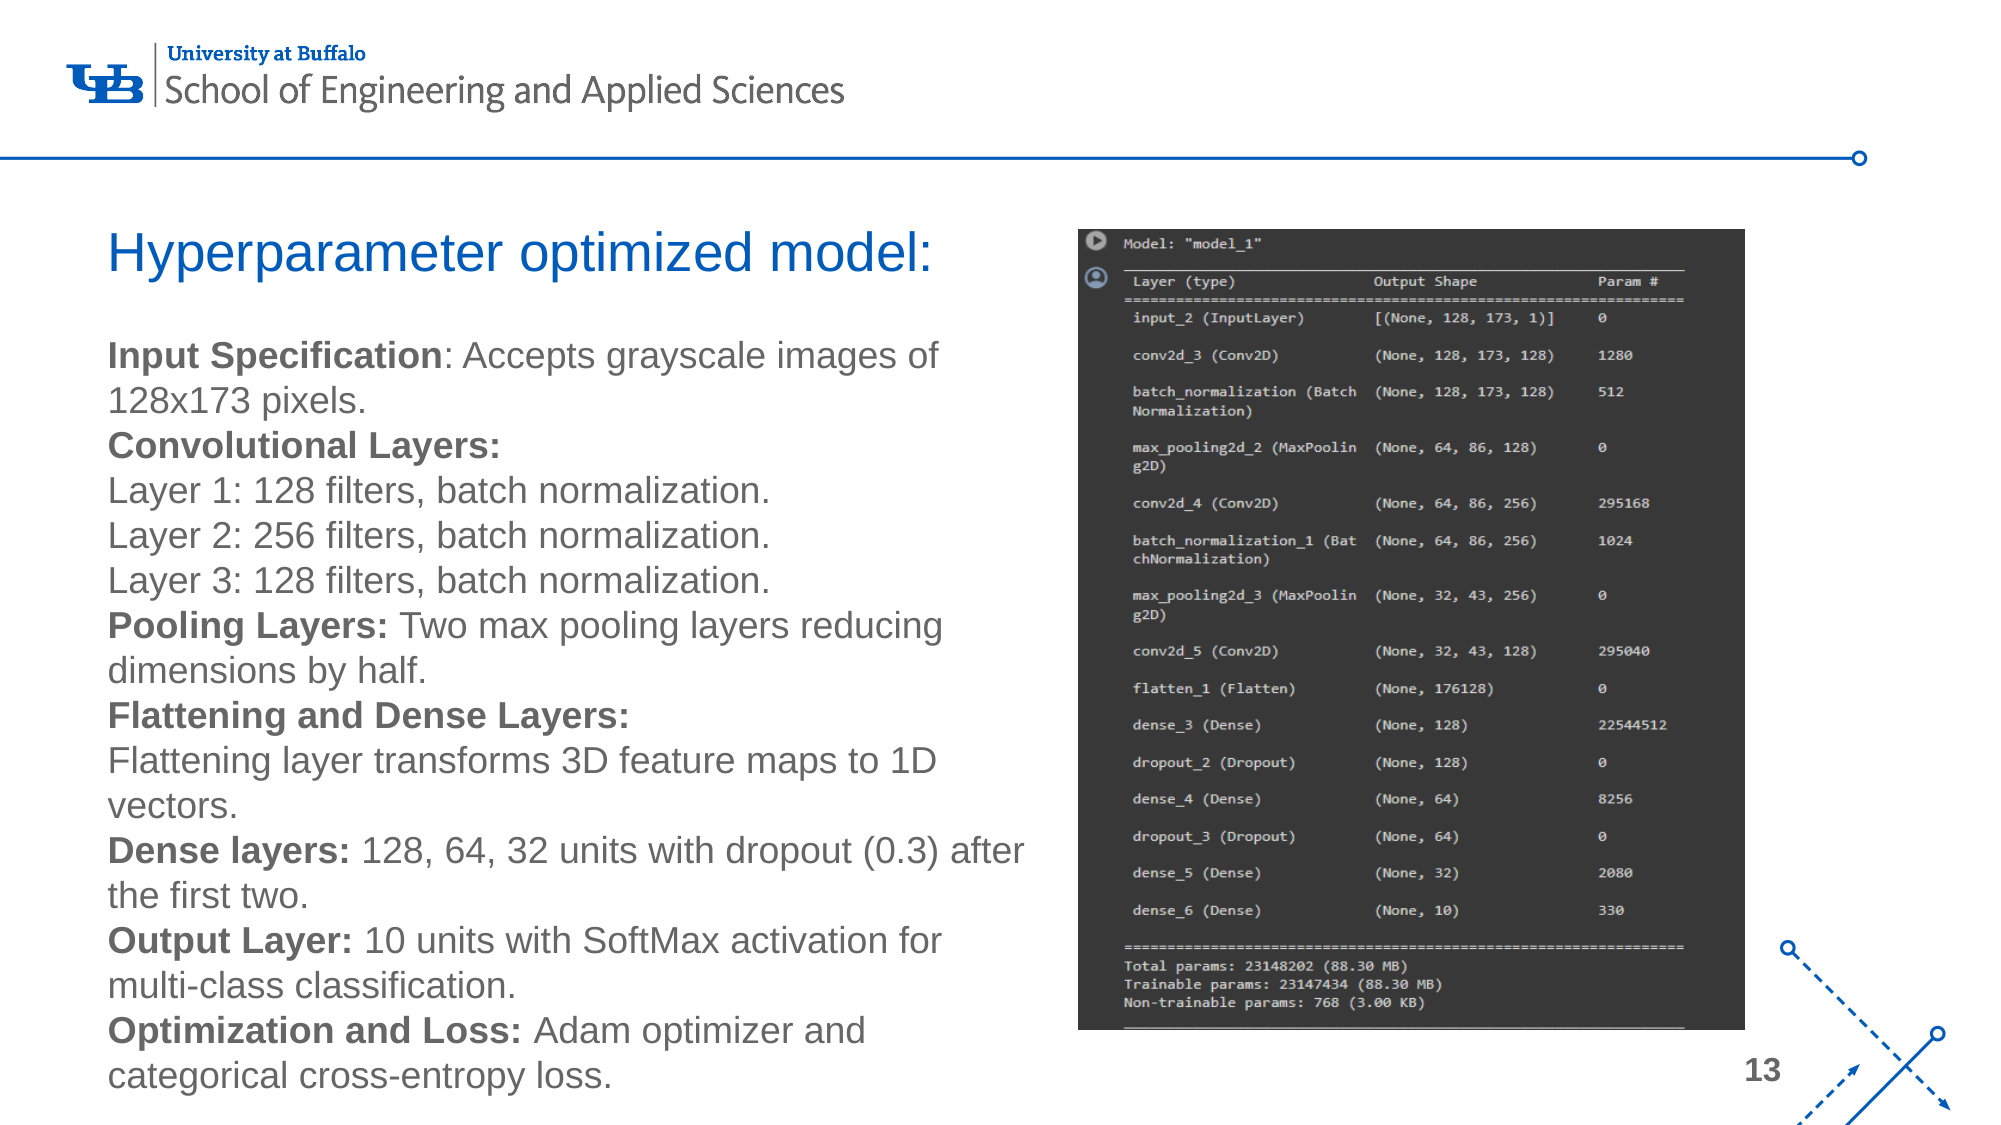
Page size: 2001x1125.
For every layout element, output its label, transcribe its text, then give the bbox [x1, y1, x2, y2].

text_box Input Specification: Accepts grayscale images of 128x173 pixels. Convolutional Layers: Layer 1: 128 filters, batch normalization. Layer 2: 256 filters, batch normalization. Layer 3: 128 filters, batch normalization. Pooling Layers: Two max pooling layers reducing dimensions by half. Flattening and Dense Layers: Flattening layer transforms 3D feature maps to 1D vectors. Dense layers: 128, 64, 32 units with dropout (0.3) after the first two. Output Layer: 10 units with SoftMax activation for multi-class classification. Optimization and Loss: Adam optimizer and categorical cross-entropy loss. [93, 324, 1042, 1104]
title Hyperparameter optimized model: [93, 216, 981, 292]
picture [0, 0, 2000, 1125]
